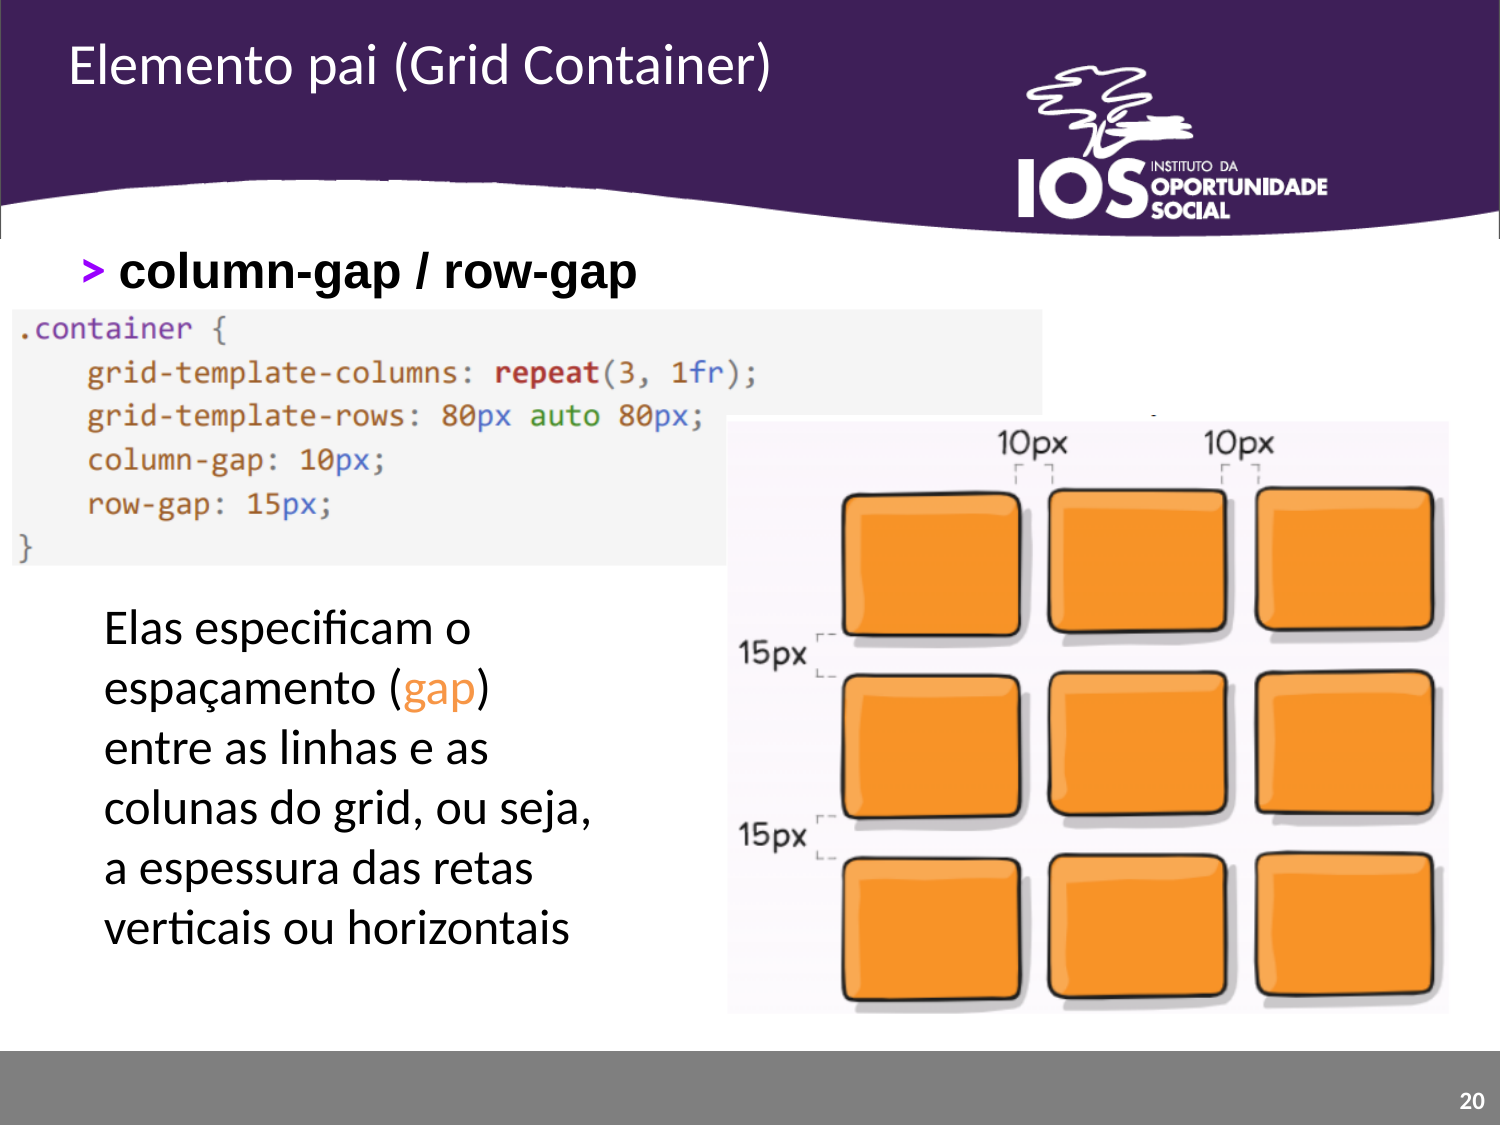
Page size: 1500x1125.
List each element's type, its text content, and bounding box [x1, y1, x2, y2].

picture [11, 308, 1476, 1037]
text_box > column-gap / row-gap [64, 247, 977, 307]
text_box Elas especificam o espaçamento (gap) entre as linhas e as colunas do grid, ou seja, a espessura das retas verticais ou horizontais [88, 584, 617, 970]
slide_number ‹#› [1149, 1069, 1500, 1125]
picture [0, 0, 1500, 240]
text_box [0, 1051, 1500, 1125]
